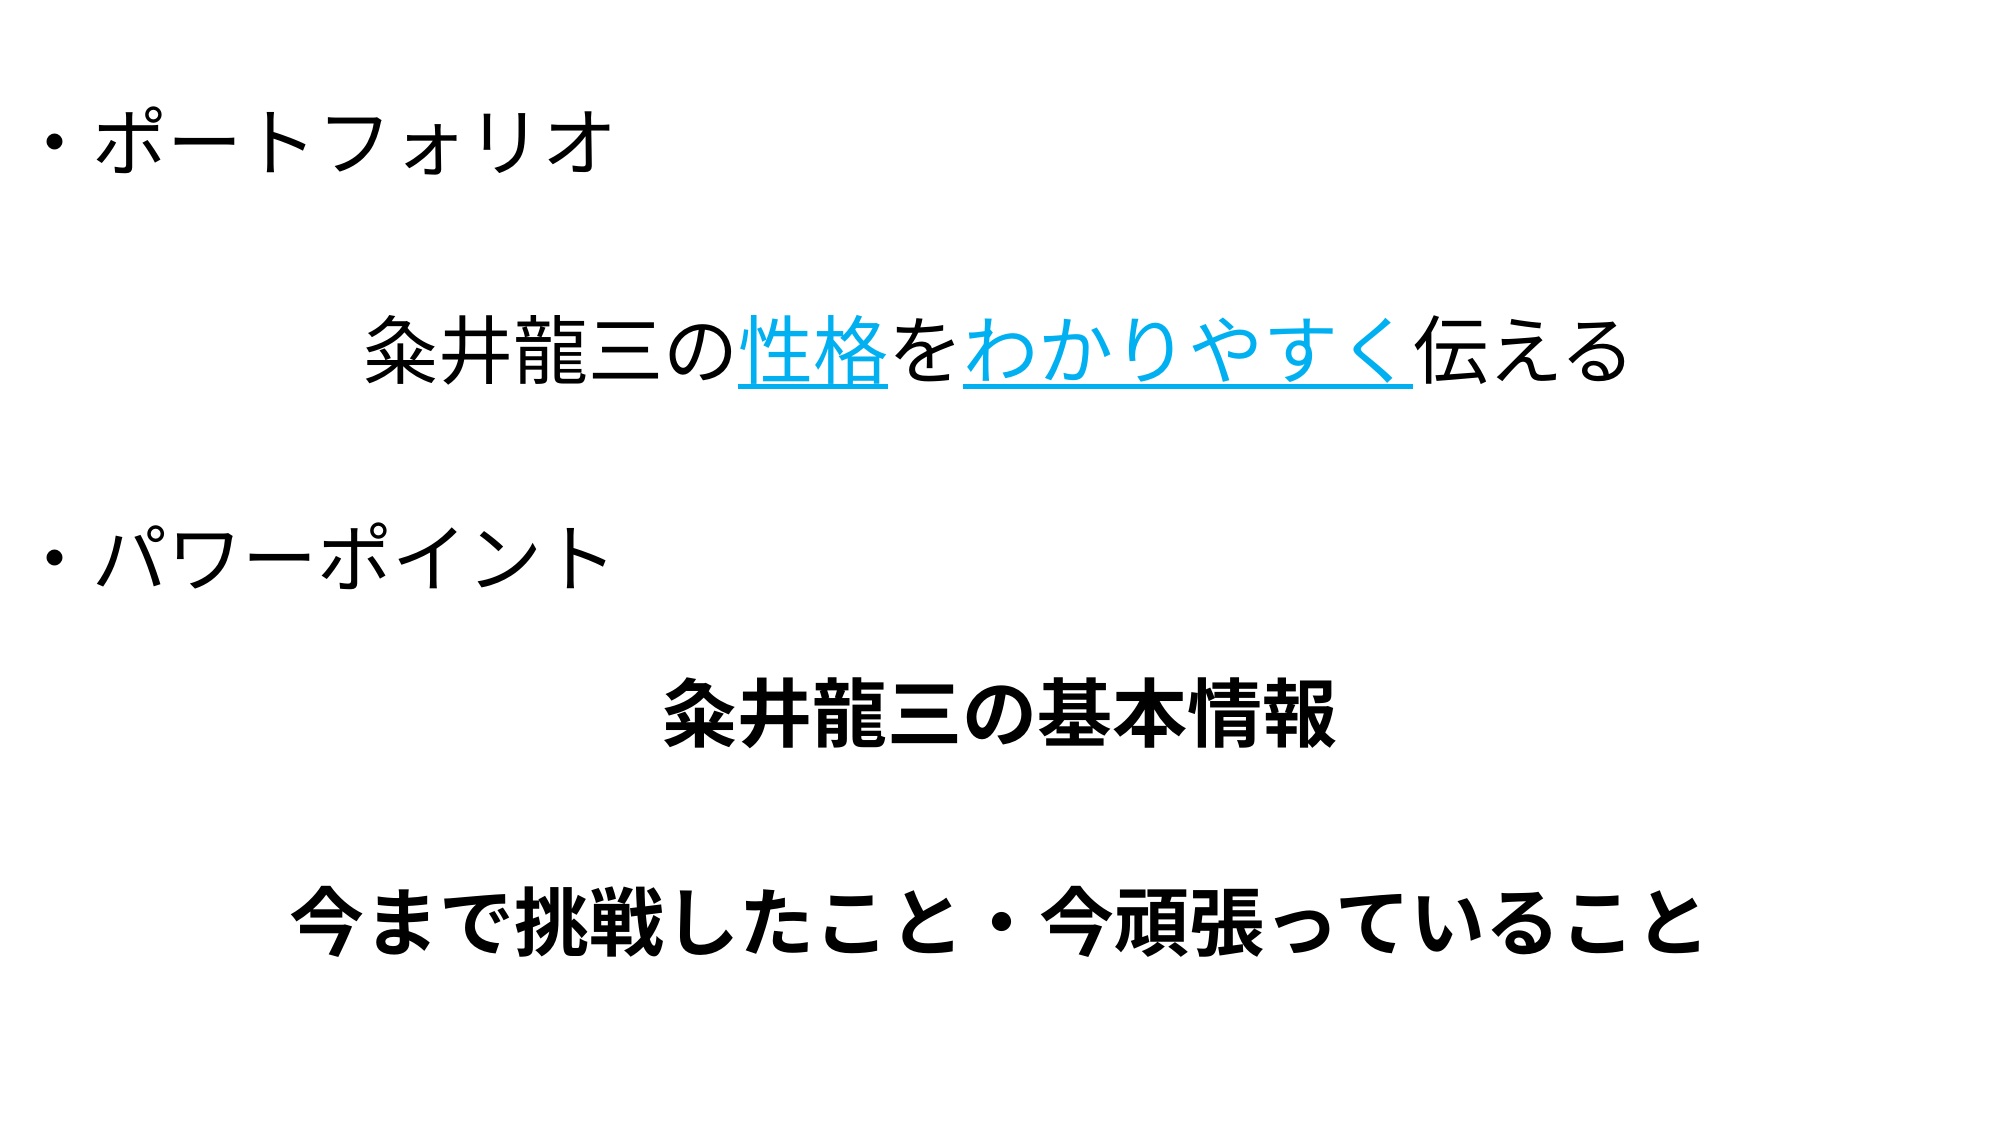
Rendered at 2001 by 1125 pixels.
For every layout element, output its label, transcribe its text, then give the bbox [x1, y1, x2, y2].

text_box 粂井龍三の基本情報 [647, 659, 1353, 765]
text_box ・パワーポイント [3, 504, 633, 609]
text_box 今まで挑戦したこと・今頑張っていること [274, 867, 1726, 973]
text_box 粂井龍三の性格をわかりやすく伝える [348, 295, 1652, 401]
text_box ・ポートフォリオ [3, 87, 633, 193]
